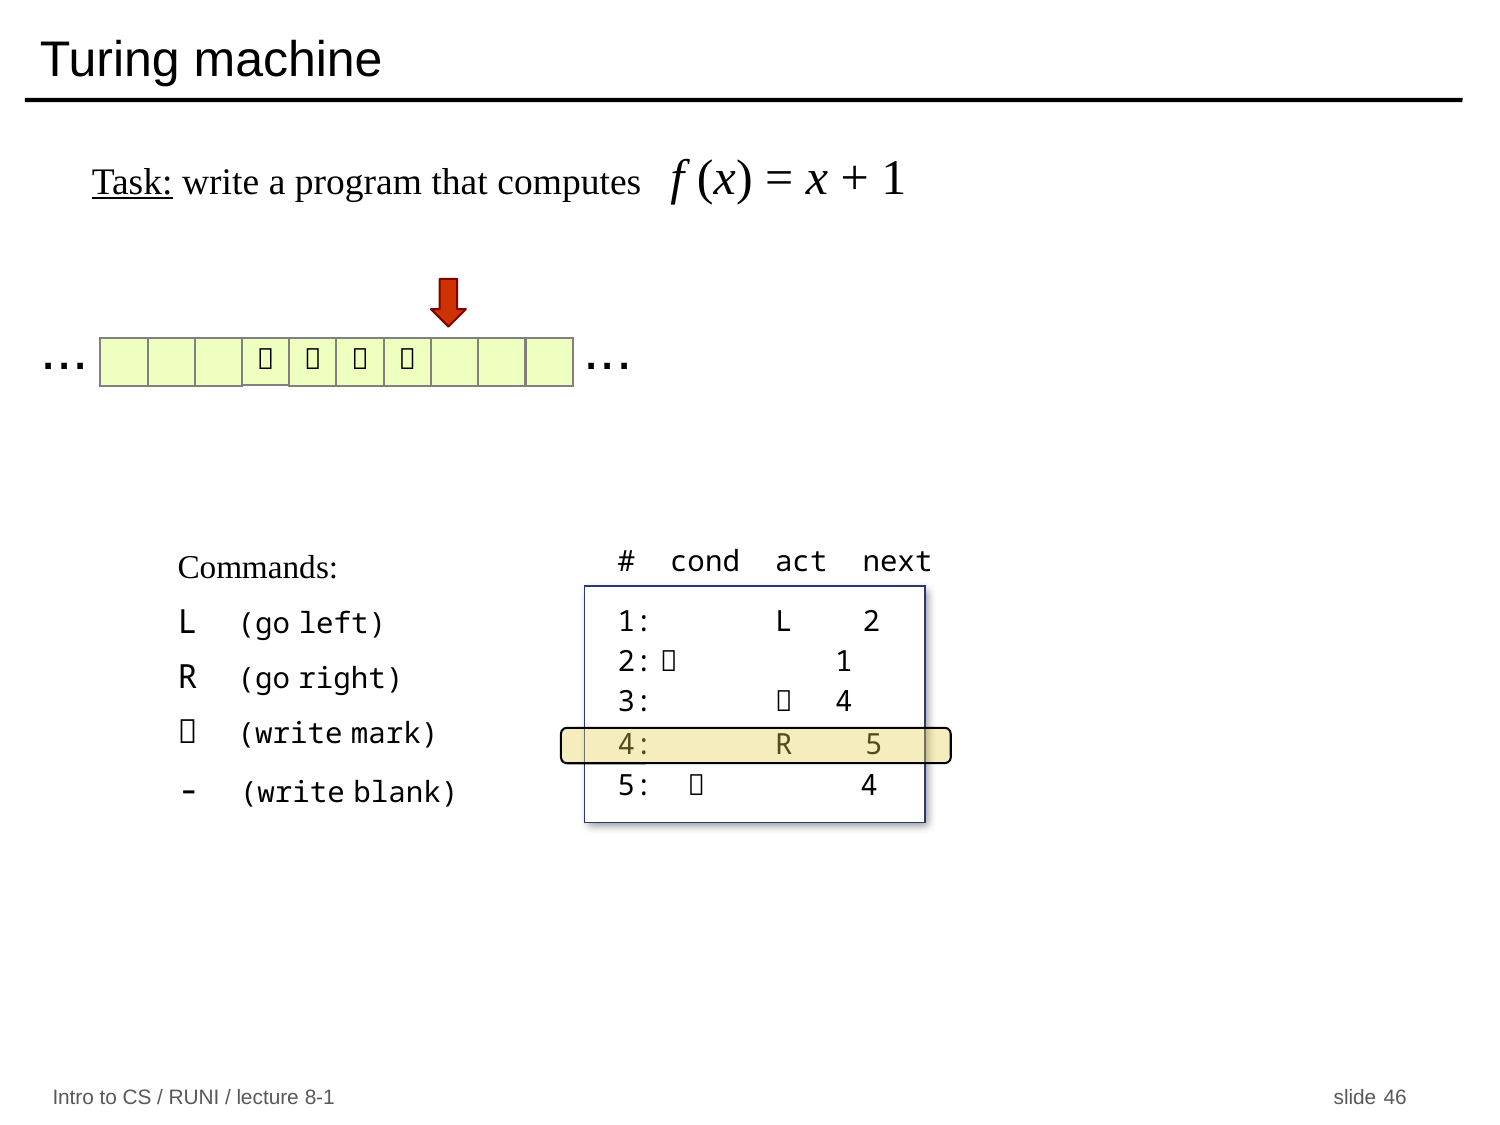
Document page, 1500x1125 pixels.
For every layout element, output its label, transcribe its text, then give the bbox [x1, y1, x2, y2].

text_box ... [584, 326, 632, 374]
text_box  [336, 338, 384, 386]
text_box # cond act next [584, 538, 939, 587]
text_box [430, 278, 466, 327]
text_box [148, 338, 194, 386]
text_box 1: L 2 2:  1 3:  4 4: R 5 5:  4 [584, 587, 925, 727]
text_box ... [41, 326, 89, 374]
text_box [430, 338, 478, 386]
text_box [478, 338, 525, 386]
text_box Commands: L (go left) R (go right)  (write mark) - (write blank) [162, 537, 486, 837]
text_box [525, 338, 573, 386]
title Turing machine [24, 12, 1463, 100]
text_box 1: L 2 2:  1 3:  4 4: R 5 5:  4 [584, 764, 925, 823]
text_box  [290, 338, 336, 386]
text_box  [384, 338, 430, 386]
text_box [100, 338, 148, 386]
text_box [560, 727, 951, 764]
text_box [194, 338, 242, 386]
text_box  [242, 338, 290, 386]
text_box Task: write a program that computes f (x) = x + 1 [76, 137, 1388, 232]
